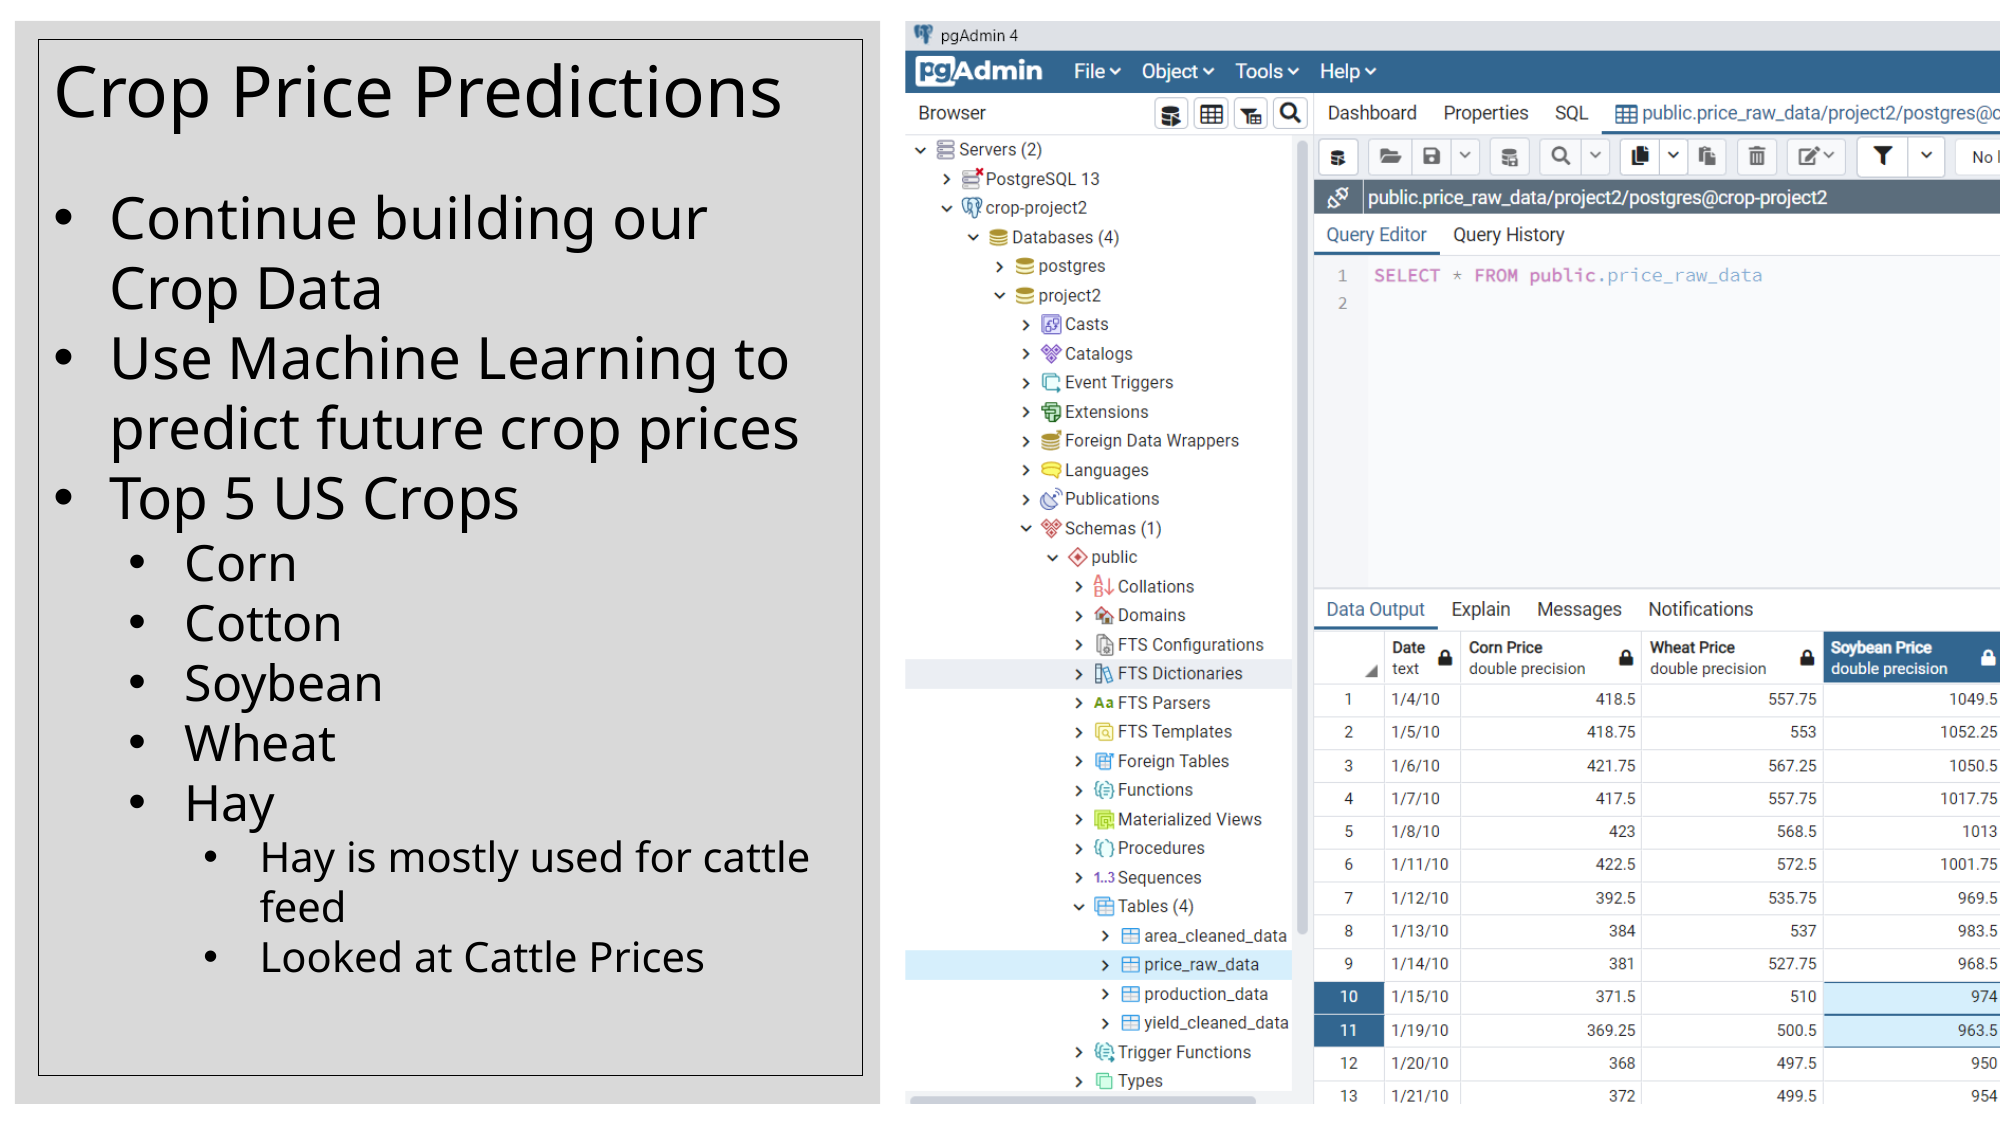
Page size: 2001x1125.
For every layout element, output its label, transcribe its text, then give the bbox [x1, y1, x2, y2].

text_box Crop Price Predictions Continue building our Crop Data Use Machine Learning to predict future crop prices Top 5 US Crops Corn Cotton Soybean Wheat Hay Hay is mostly used for cattle feed Looked at Cattle Prices [38, 39, 863, 1076]
picture [905, 20, 2000, 1104]
text_box [14, 20, 881, 1105]
